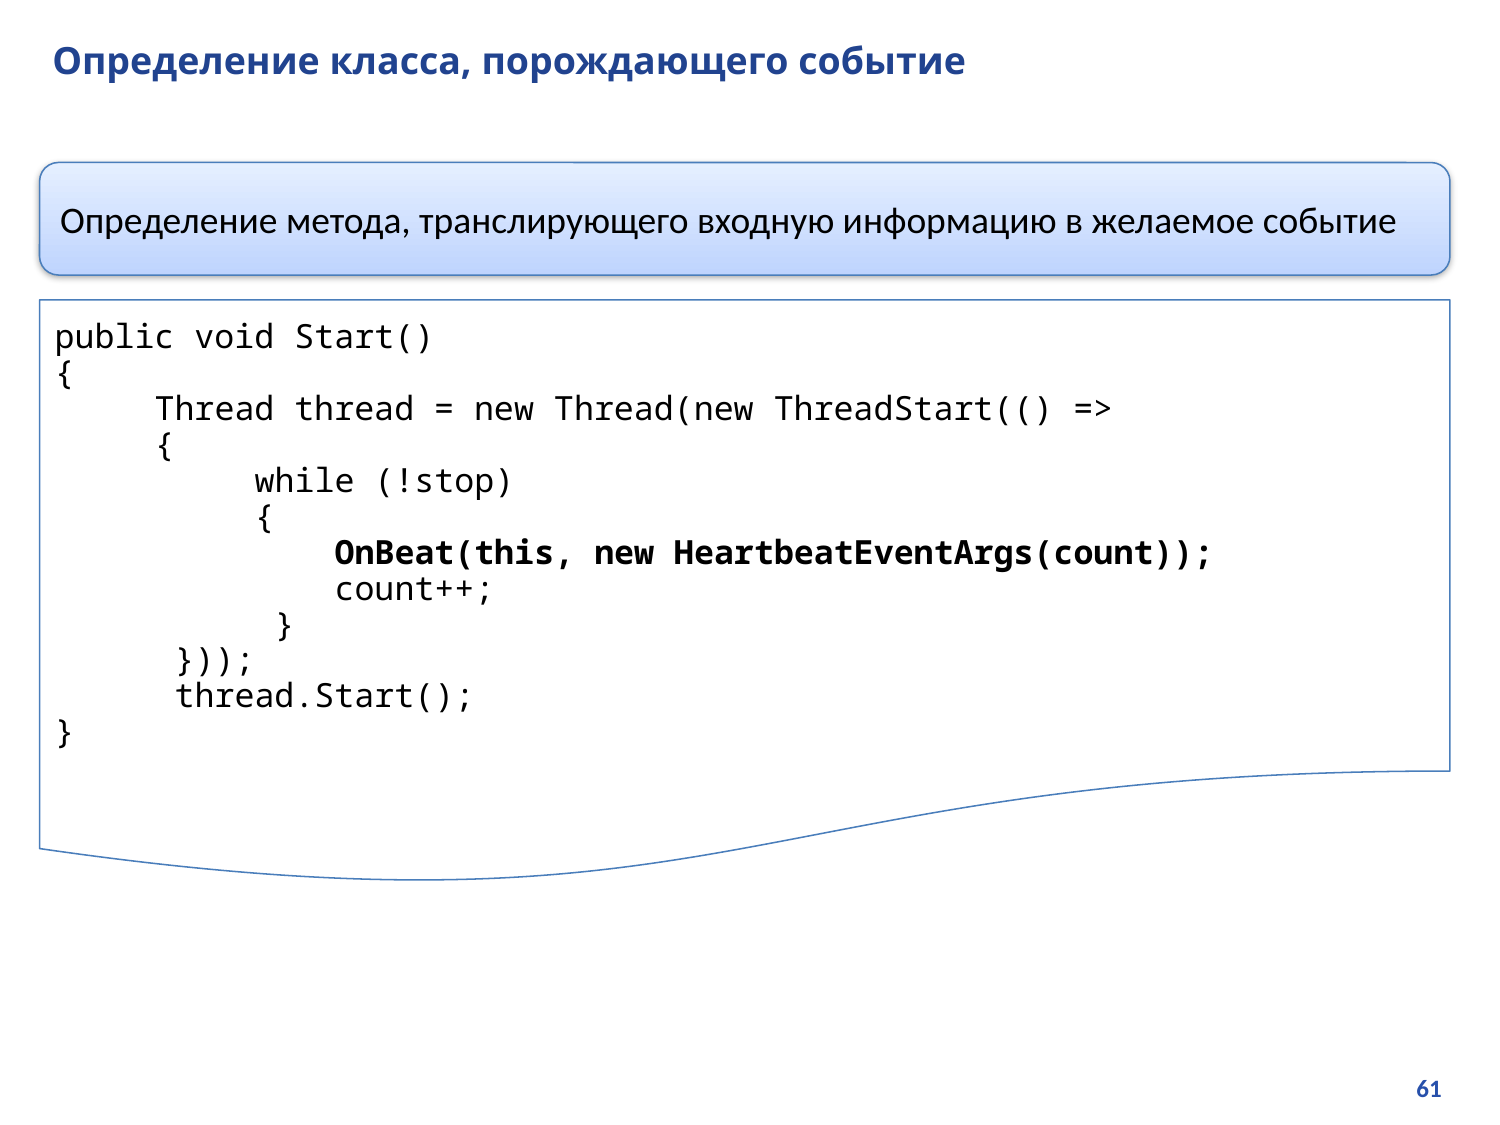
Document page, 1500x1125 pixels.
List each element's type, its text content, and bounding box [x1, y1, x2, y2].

title Определение класса, порождающего событие [36, 29, 1469, 90]
text_box public void Start() { Thread thread = new Thread(new ThreadStart(() => { while (!stop) { OnBeat(this, new HeartbeatEventArgs(count)); count++; } })); thread.Start(); } [38, 299, 1451, 881]
text_box Определение метода, транслирующего входную информацию в желаемое событие [38, 161, 1451, 276]
